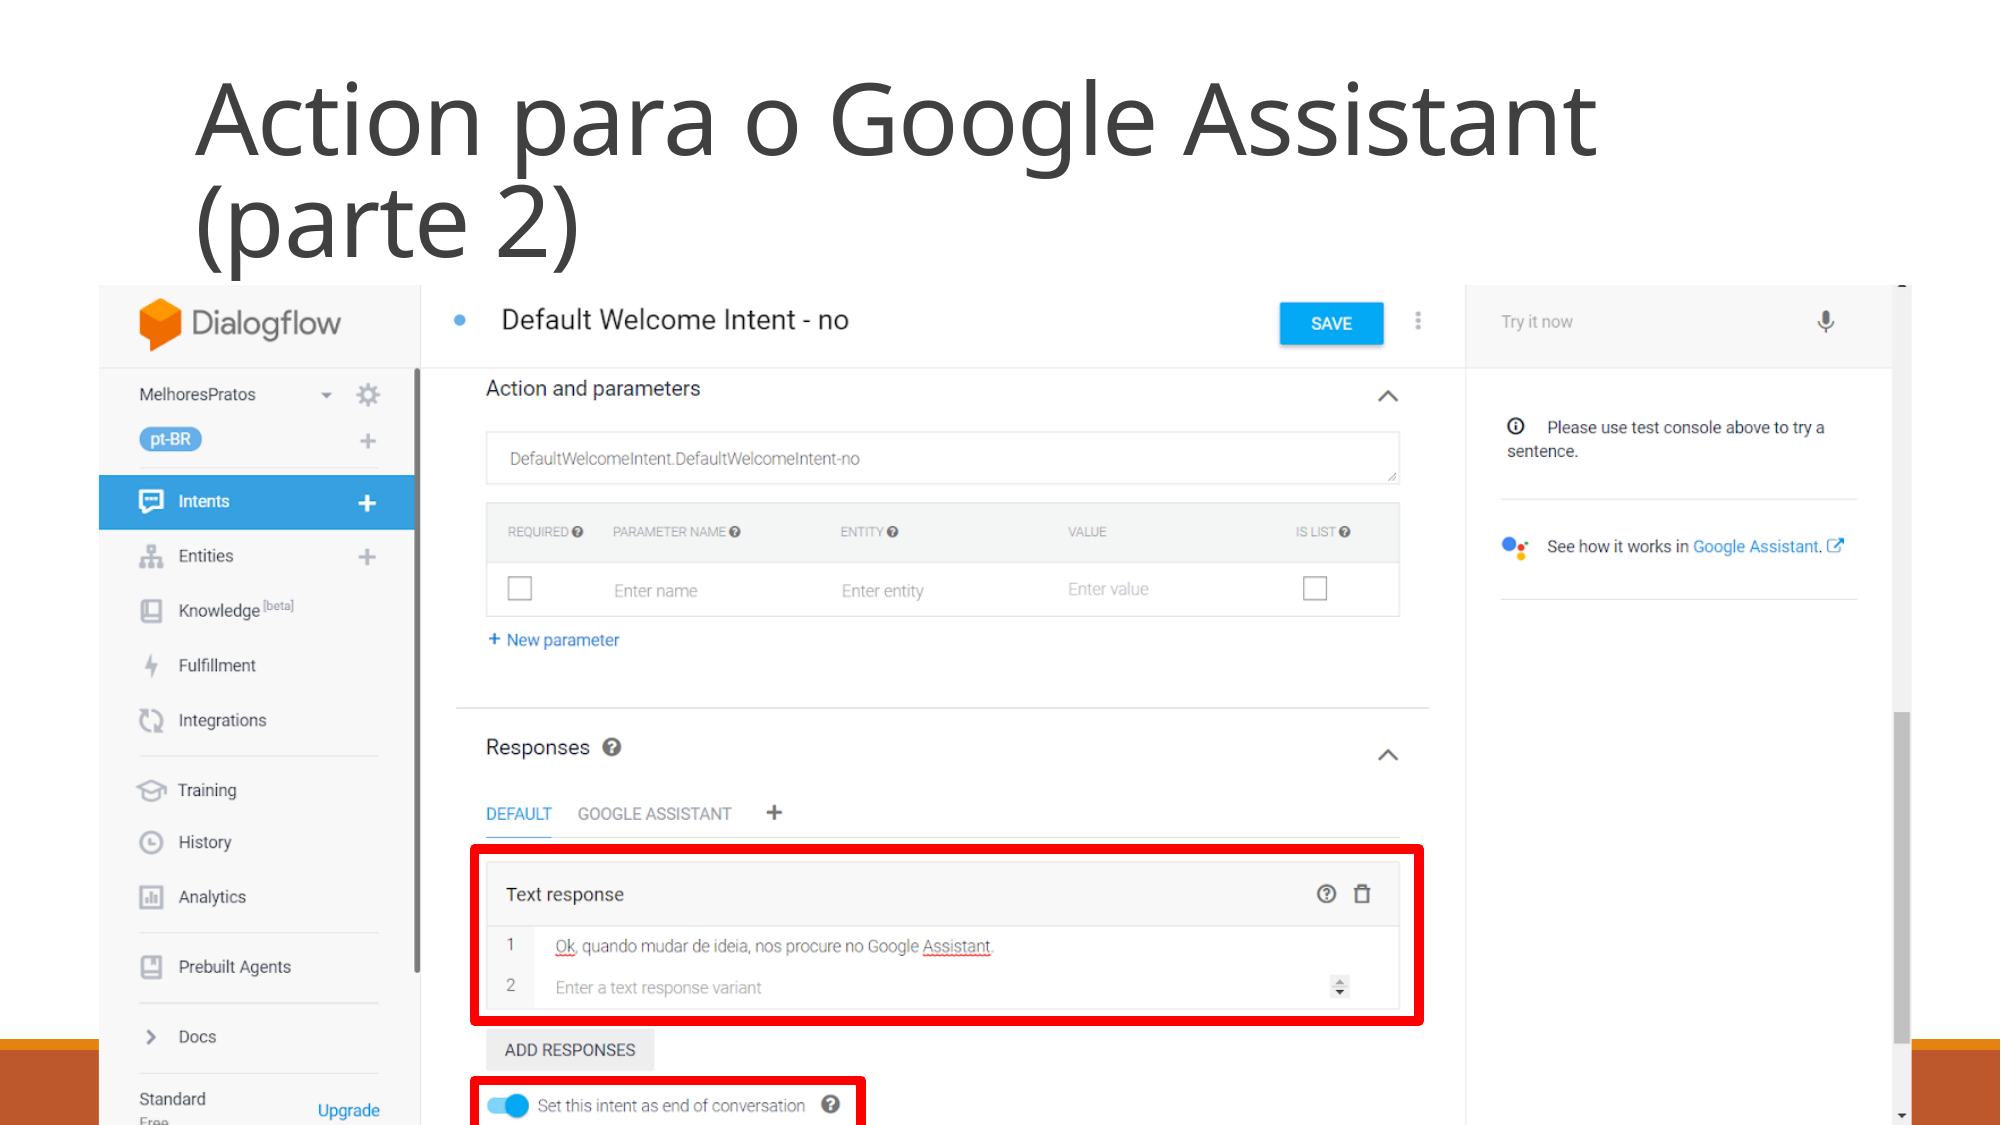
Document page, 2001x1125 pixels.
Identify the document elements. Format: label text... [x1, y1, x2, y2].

picture [98, 284, 1913, 1125]
title Action para o Google Assistant (parte 2) [180, 47, 1830, 280]
